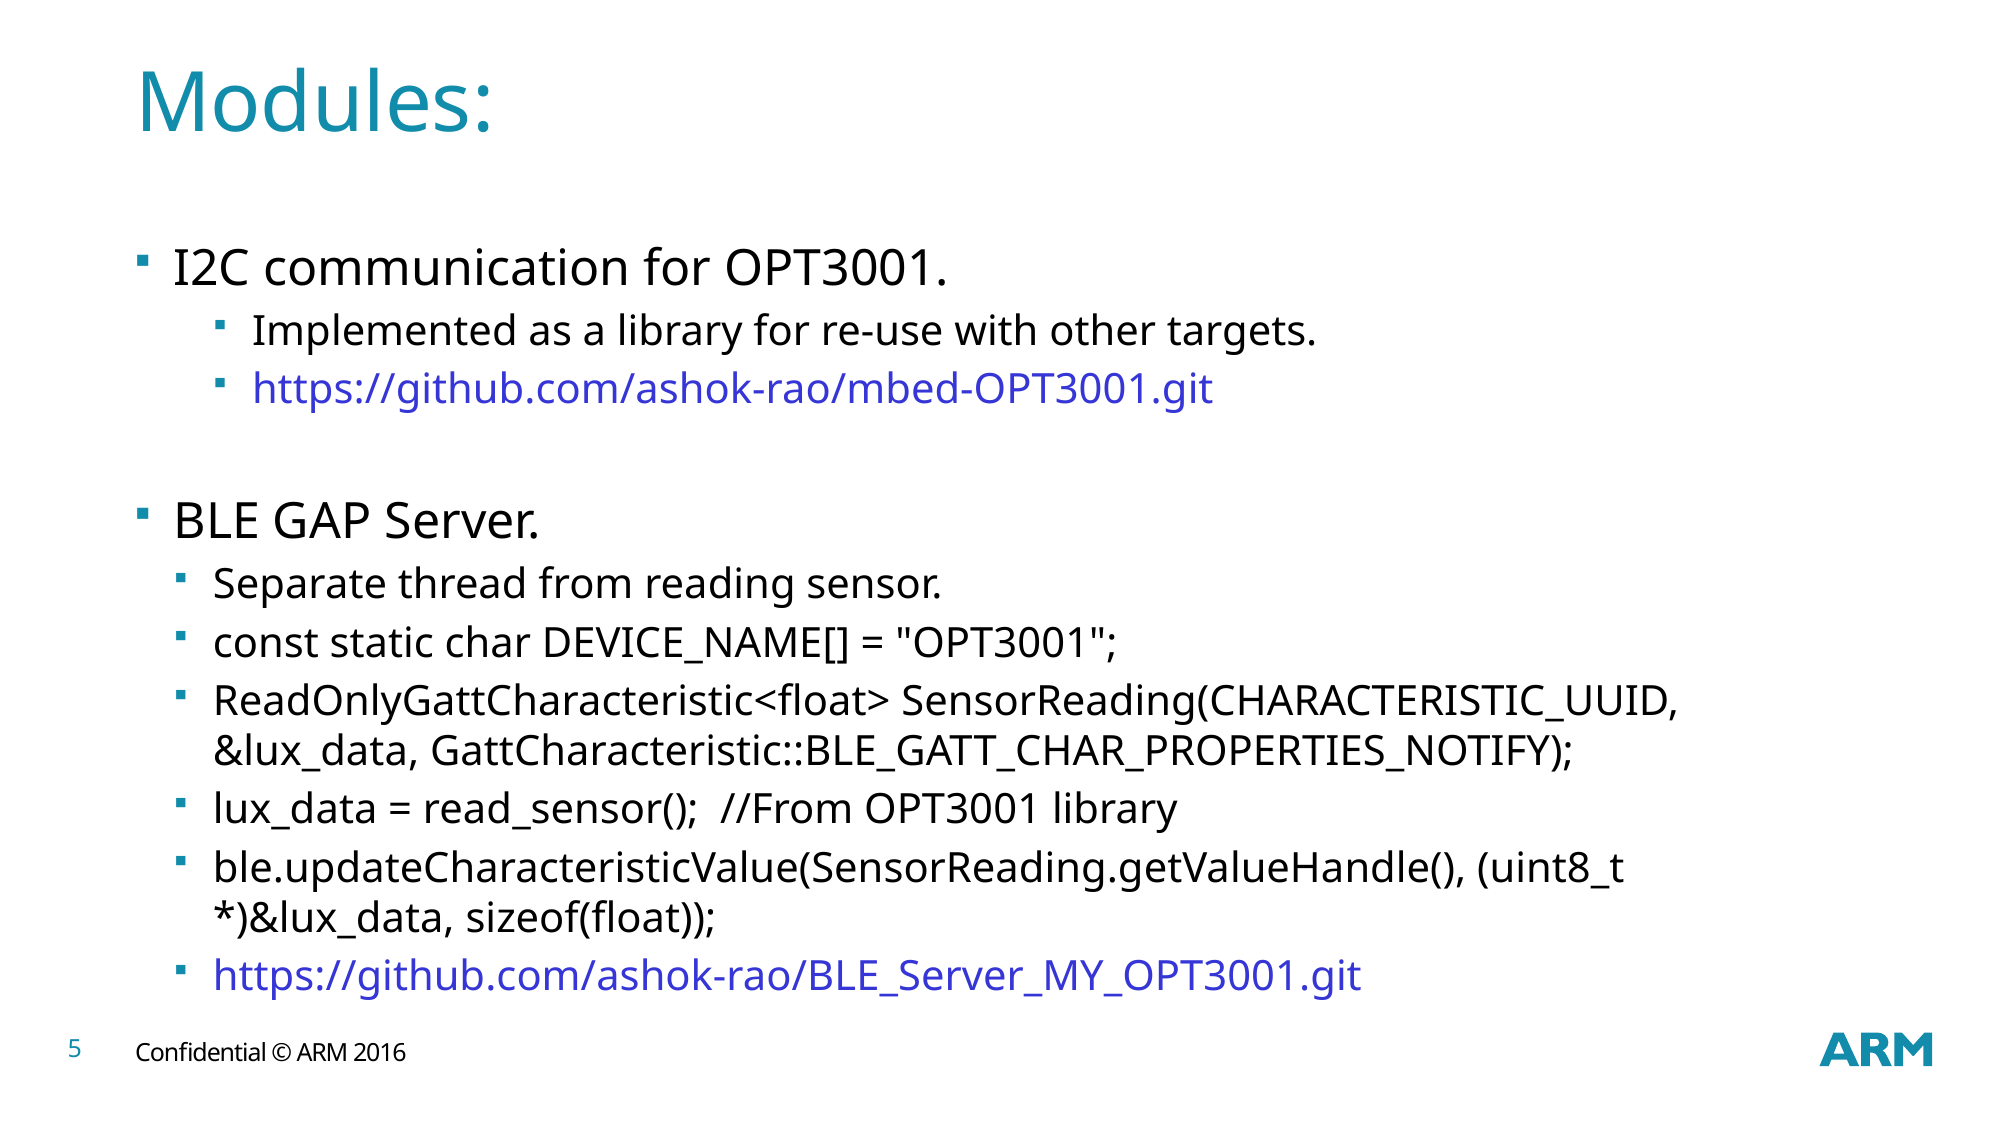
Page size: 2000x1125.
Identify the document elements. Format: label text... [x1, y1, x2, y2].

title Modules: [135, 58, 1798, 151]
list I2C communication for OPT3001. Implemented as a library for re-use with other targets. https://github.com/ashok-rao/mbed-OPT3001.git BLE GAP Server. Separate thread from reading sensor. const static char DEVICE_NAME[] = "OPT3001"; ReadOnlyGattCharacteristic<float> SensorReading(CHARACTERISTIC_UUID, &lux_data, GattCharacteristic::BLE_GATT_CHAR_PROPERTIES_NOTIFY); lux_data = read_sensor(); //From OPT3001 library ble.updateCharacteristicValue(SensorReading.getValueHandle(), (uint8_t *)&lux_data, sizeof(float)); https://github.com/ashok-rao/BLE_Server_MY_OPT3001.git [134, 235, 1796, 985]
